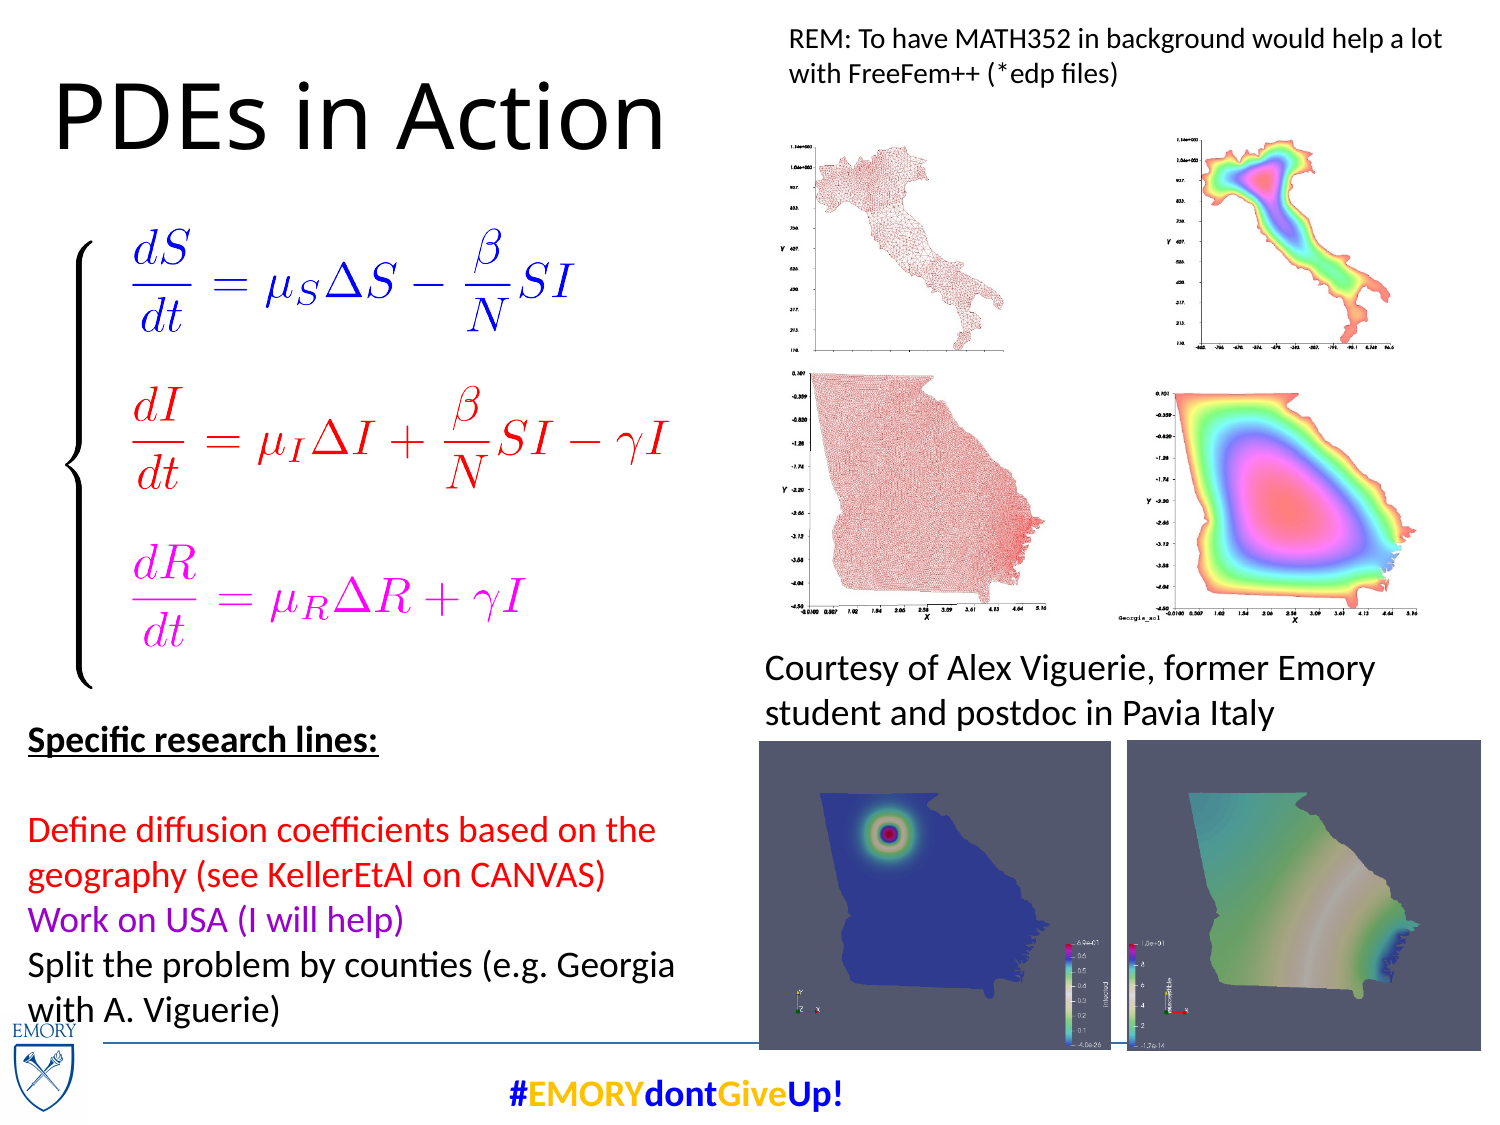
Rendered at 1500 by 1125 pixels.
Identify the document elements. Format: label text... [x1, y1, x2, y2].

text_box Specific research lines: Define diffusion coefficients based on the geography (see KellerEtAl on CANVAS) Work on USA (I will help) Split the problem by counties (e.g. Georgia with A. Viguerie) [12, 707, 710, 1038]
picture [1139, 132, 1452, 350]
picture [759, 741, 1111, 1050]
picture [749, 138, 1481, 630]
text_box Courtesy of Alex Viguerie, former Emory student and postdoc in Pavia Italy [750, 635, 1434, 741]
text_box REM: To have MATH352 in background would help a lot with FreeFem++ (*edp files) [774, 12, 1500, 97]
picture [65, 228, 669, 689]
picture [0, 1013, 89, 1125]
text_box #EMORYdontGiveUp! [495, 1061, 858, 1122]
picture [1127, 740, 1481, 1051]
title PDEs in Action [36, 10, 1331, 229]
